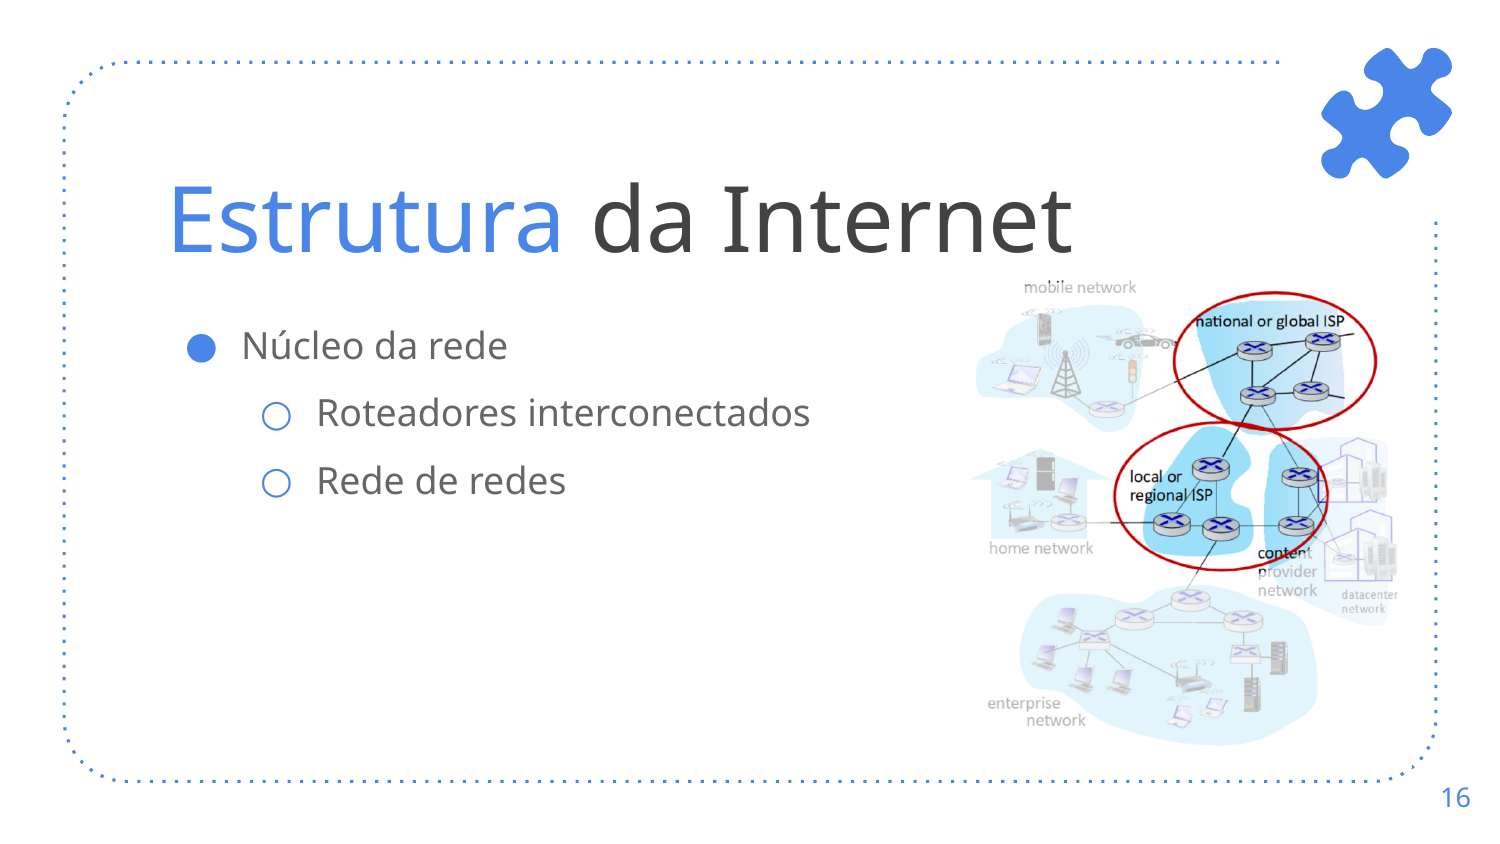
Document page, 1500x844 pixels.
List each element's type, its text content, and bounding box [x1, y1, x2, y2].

list Núcleo da rede Roteadores interconectados Rede de redes [151, 284, 956, 673]
slide_number ‹#› [1411, 753, 1500, 844]
title Estrutura da Internet [151, 146, 1327, 284]
picture [961, 265, 1412, 769]
text_box [1321, 47, 1452, 179]
